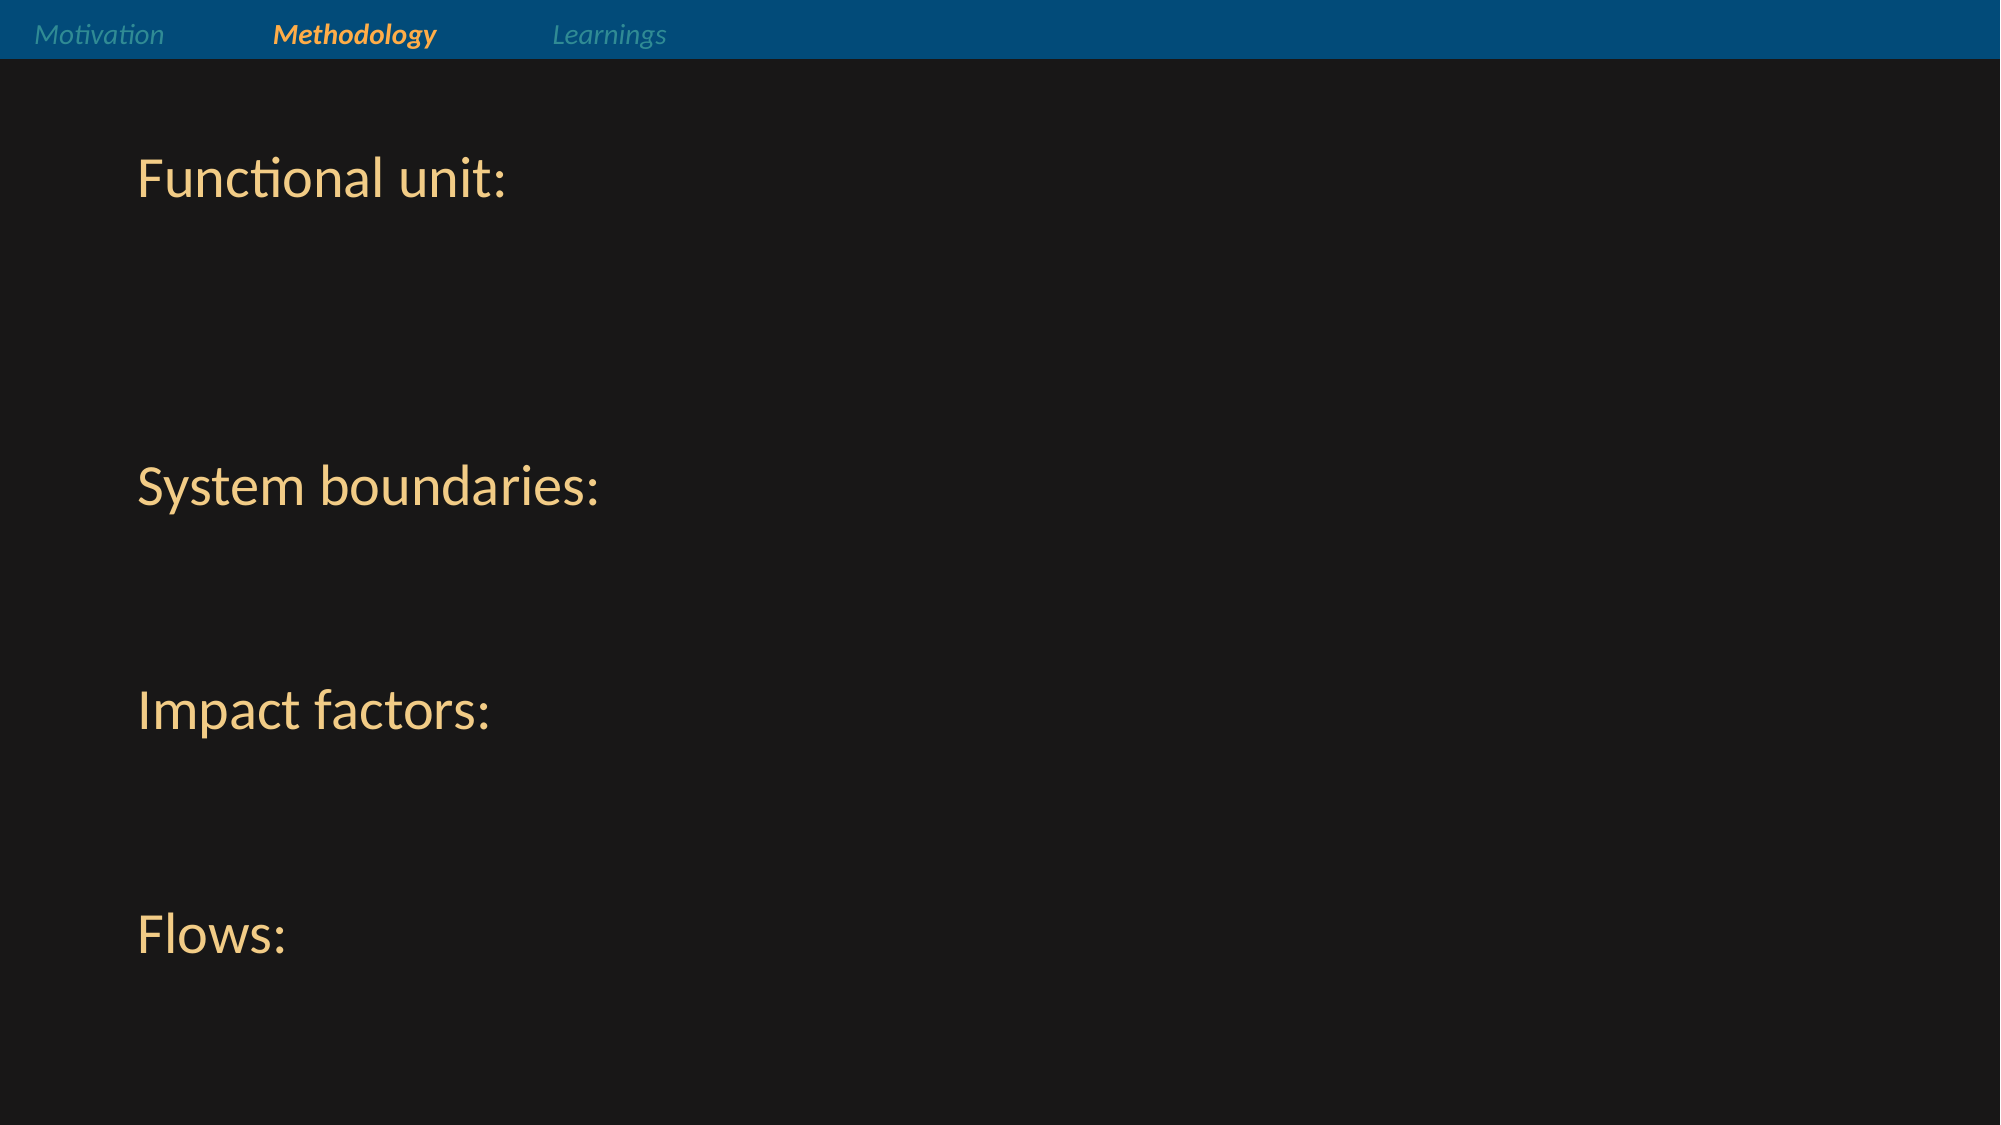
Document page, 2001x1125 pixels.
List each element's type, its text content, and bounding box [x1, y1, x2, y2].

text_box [0, 0, 2000, 59]
list Functional unit: 1 hectare-year of land (carbon emissions) 1 Mg of dry yield (carbon efficiency) System boundaries: Cradle to roadside (~80% of alfalfa is sold) Impact factors: Piece together from publicly available sources Flows: Enterprise budgets [122, 139, 1848, 854]
